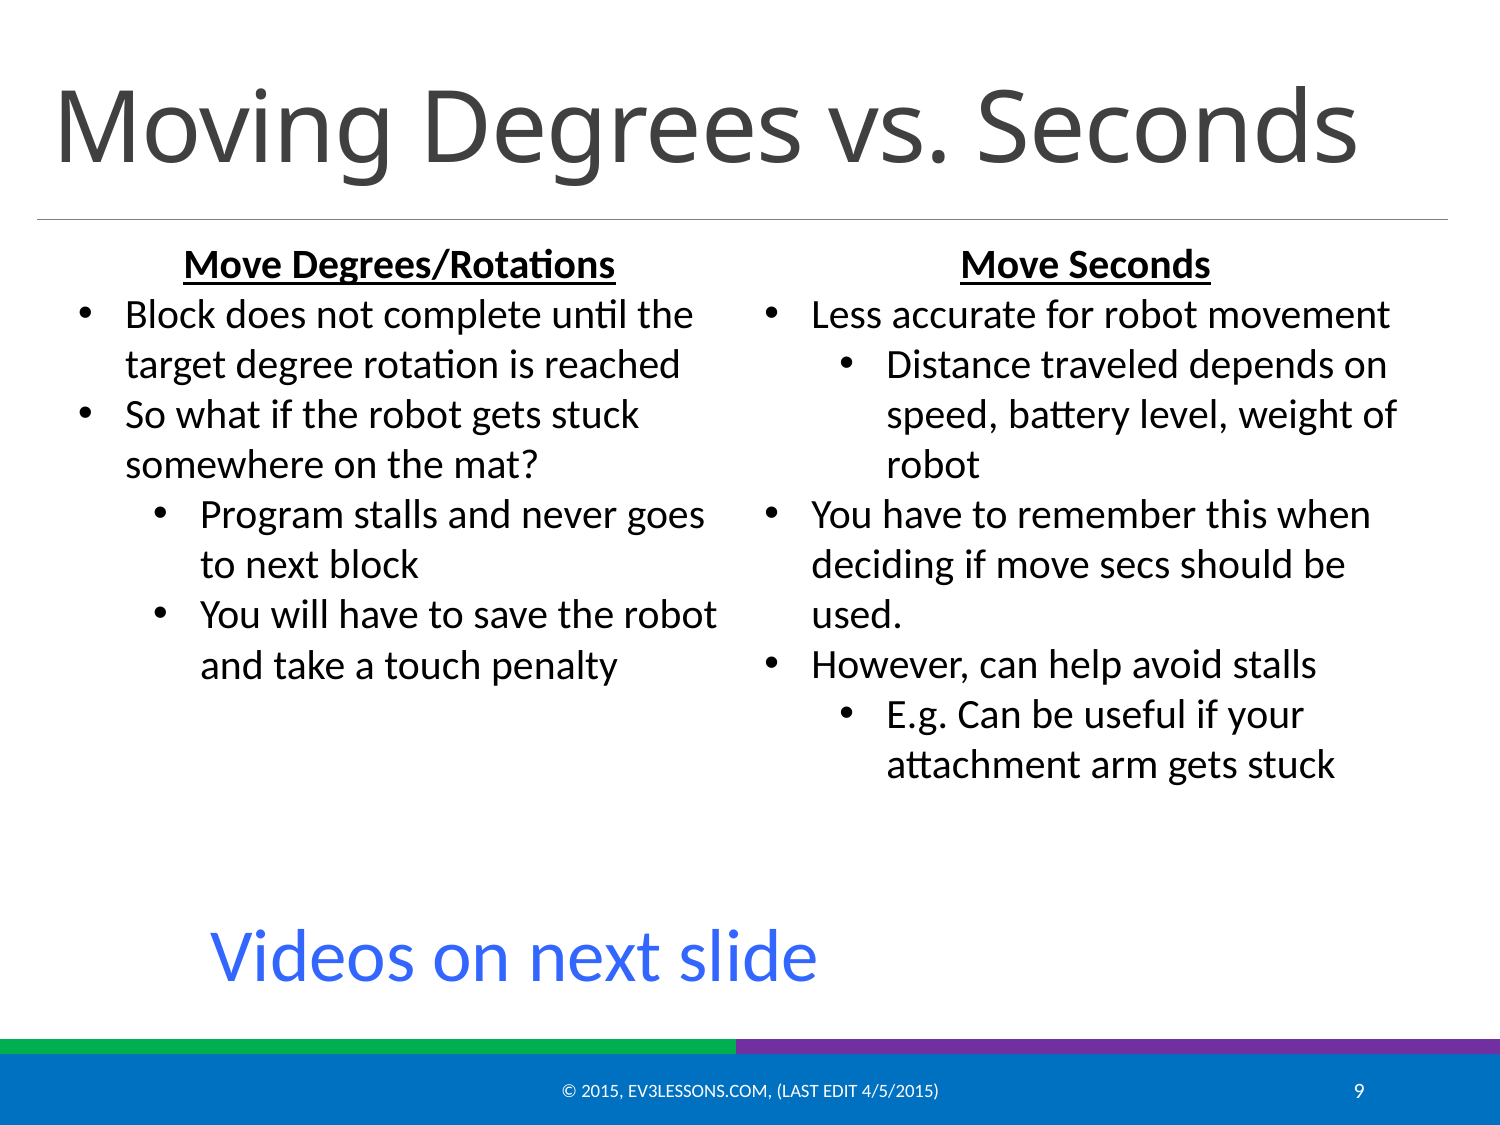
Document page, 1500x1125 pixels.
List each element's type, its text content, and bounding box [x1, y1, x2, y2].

title Moving Degrees vs. Seconds [37, 47, 1448, 191]
text_box Videos on next slide [70, 898, 960, 1004]
text_box Move Degrees/Rotations Block does not complete until the target degree rotation is reached So what if the robot gets stuck somewhere on the mat? Program stalls and never goes to next block You will have to save the robot and take a touch penalty [63, 229, 736, 795]
slide_number 9 [1218, 1059, 1380, 1120]
footer © 2015, EV3Lessons.com, (last edit 4/5/2015) [453, 1059, 1047, 1120]
text_box Move Seconds Less accurate for robot movement Distance traveled depends on speed, battery level, weight of robot You have to remember this when deciding if move secs should be used. However, can help avoid stalls E.g. Can be useful if your attachment arm gets stuck [749, 229, 1422, 845]
